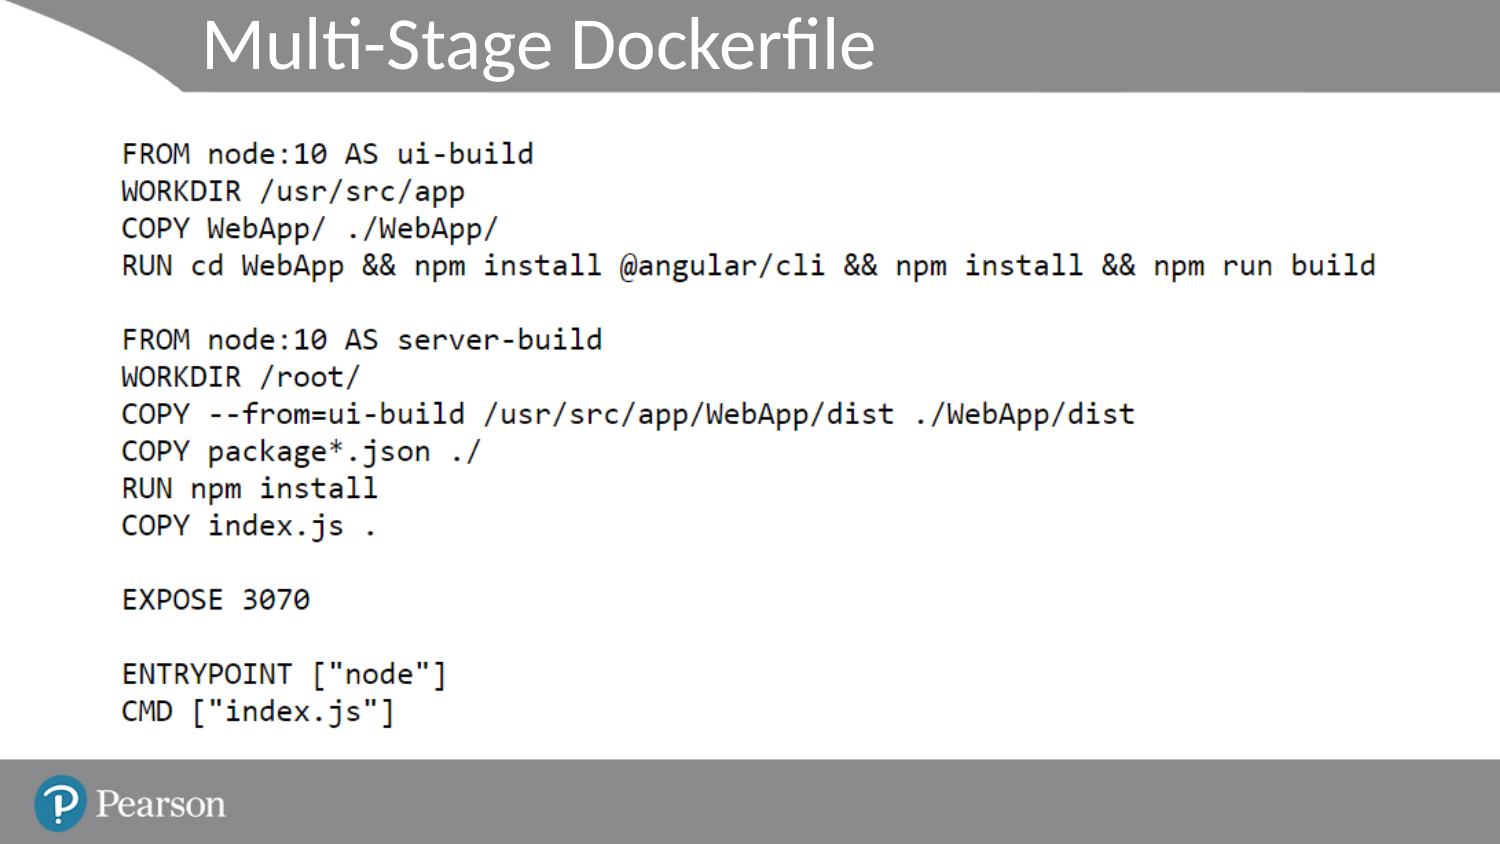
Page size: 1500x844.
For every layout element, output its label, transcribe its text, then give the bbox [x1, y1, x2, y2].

picture [0, 0, 1500, 844]
title Multi-Stage Dockerfile [186, 0, 1425, 79]
